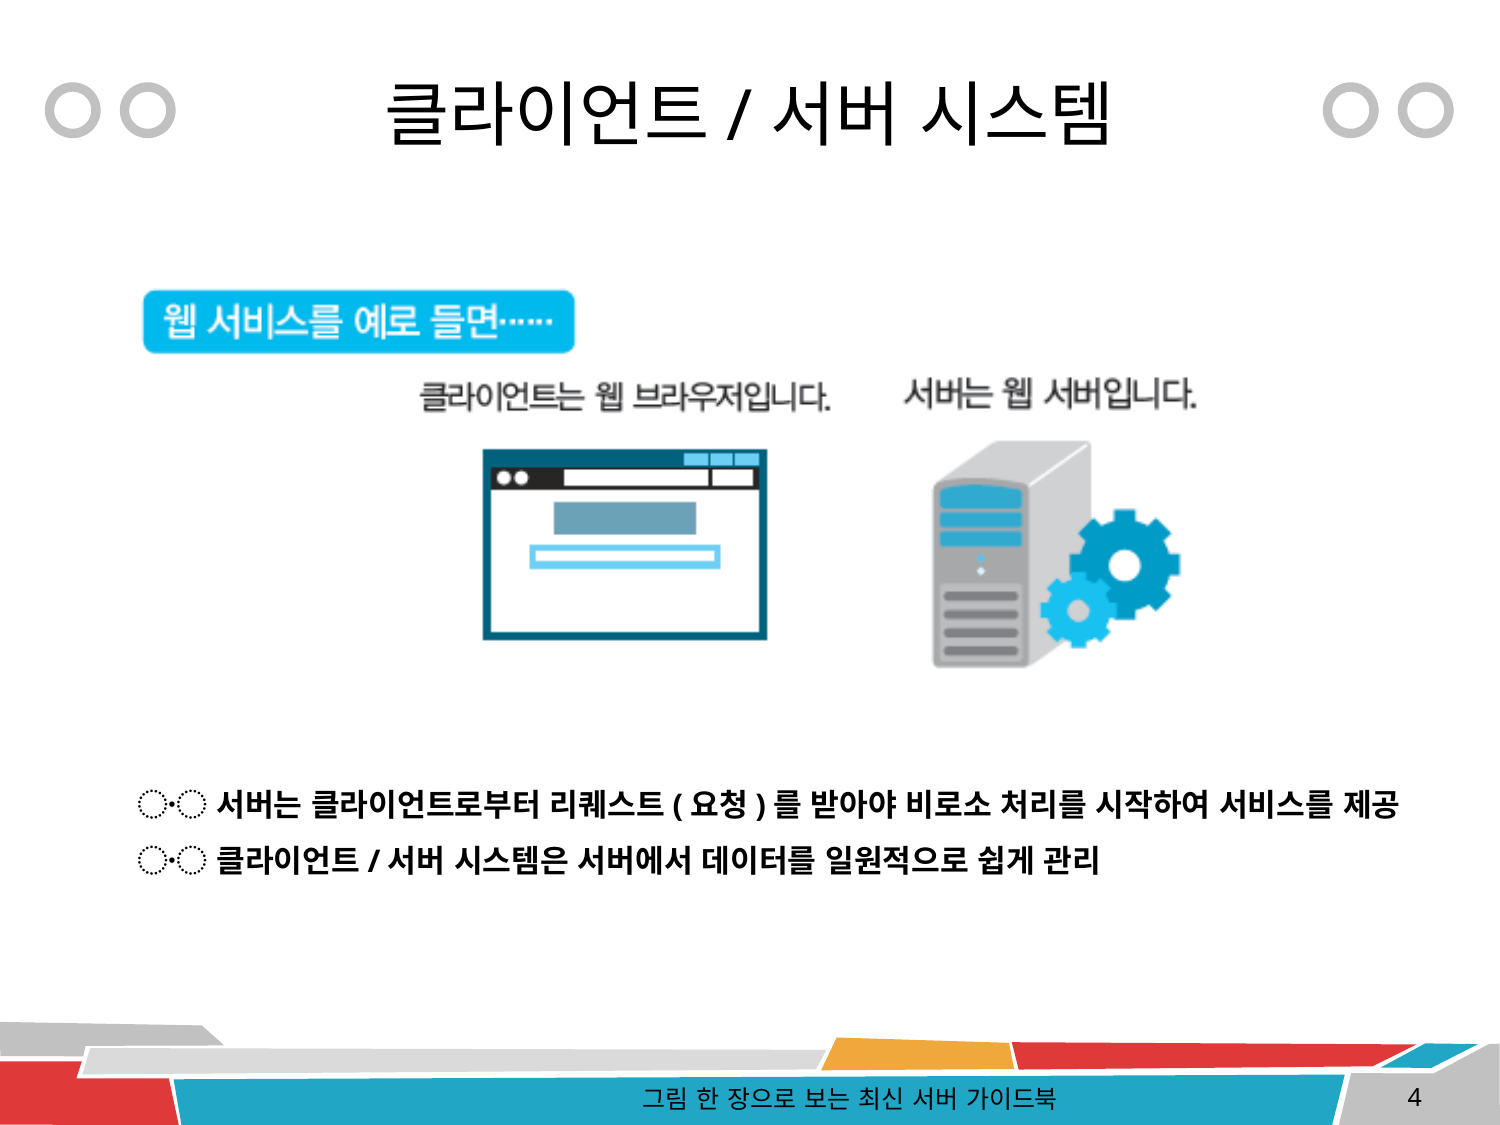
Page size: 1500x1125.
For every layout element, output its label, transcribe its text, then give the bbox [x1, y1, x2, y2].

title 클라이언트/서버 시스템 [175, 18, 1325, 206]
slide_number 4 [1361, 1080, 1437, 1118]
picture [132, 276, 851, 657]
picture [895, 365, 1212, 684]
text_box 〮 서버는 클라이언트로부터 리퀘스트(요청)를 받아야 비로소 처리를 시작하여 서비스를 제공 〮 클라이언트/서버 시스템은 서버에서 데이터를 일원적으로 쉽게 관리 [122, 758, 1451, 886]
footer 그림 한 장으로 보는 최신 서버 가이드북 [438, 1080, 1263, 1118]
